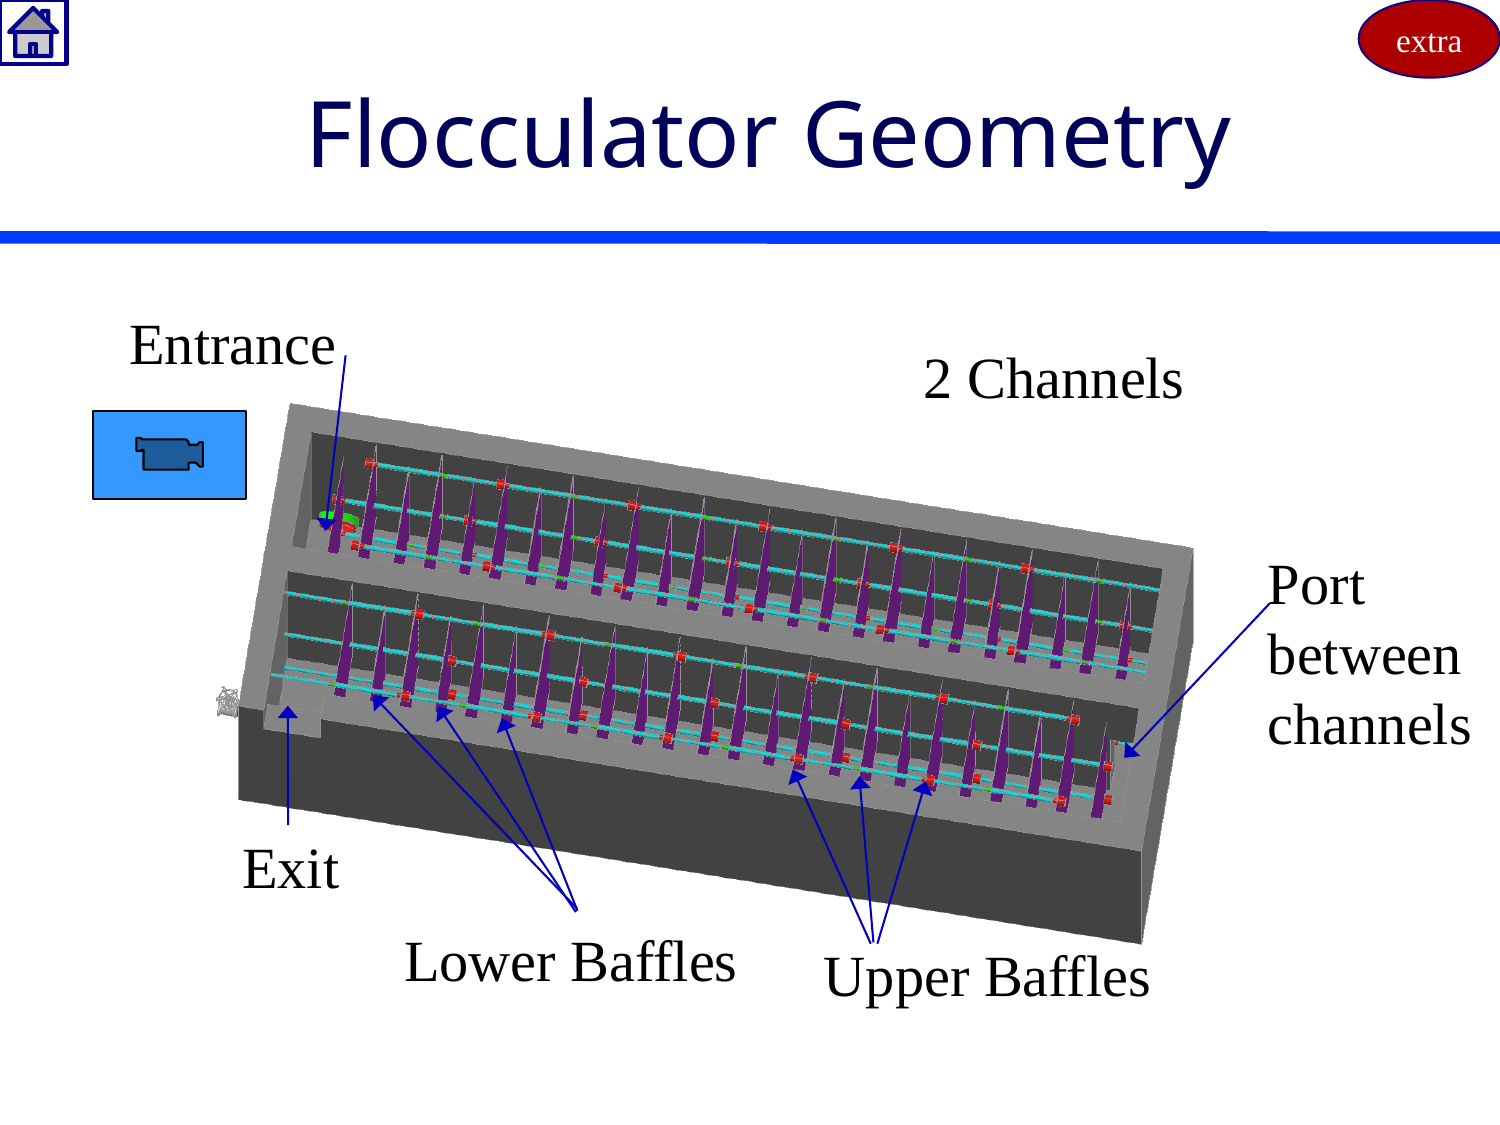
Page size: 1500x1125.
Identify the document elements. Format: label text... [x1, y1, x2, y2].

text_box extra [1358, 0, 1500, 78]
text_box 2 Channels [909, 332, 1200, 418]
text_box Lower Baffles [389, 957, 753, 1001]
title Flocculator Geometry [75, 37, 1463, 225]
text_box Upper Baffles [809, 957, 1167, 1016]
text_box Entrance [114, 298, 352, 384]
text_box [93, 410, 205, 500]
text_box Port between channels [1253, 539, 1490, 764]
picture [210, 397, 1196, 950]
